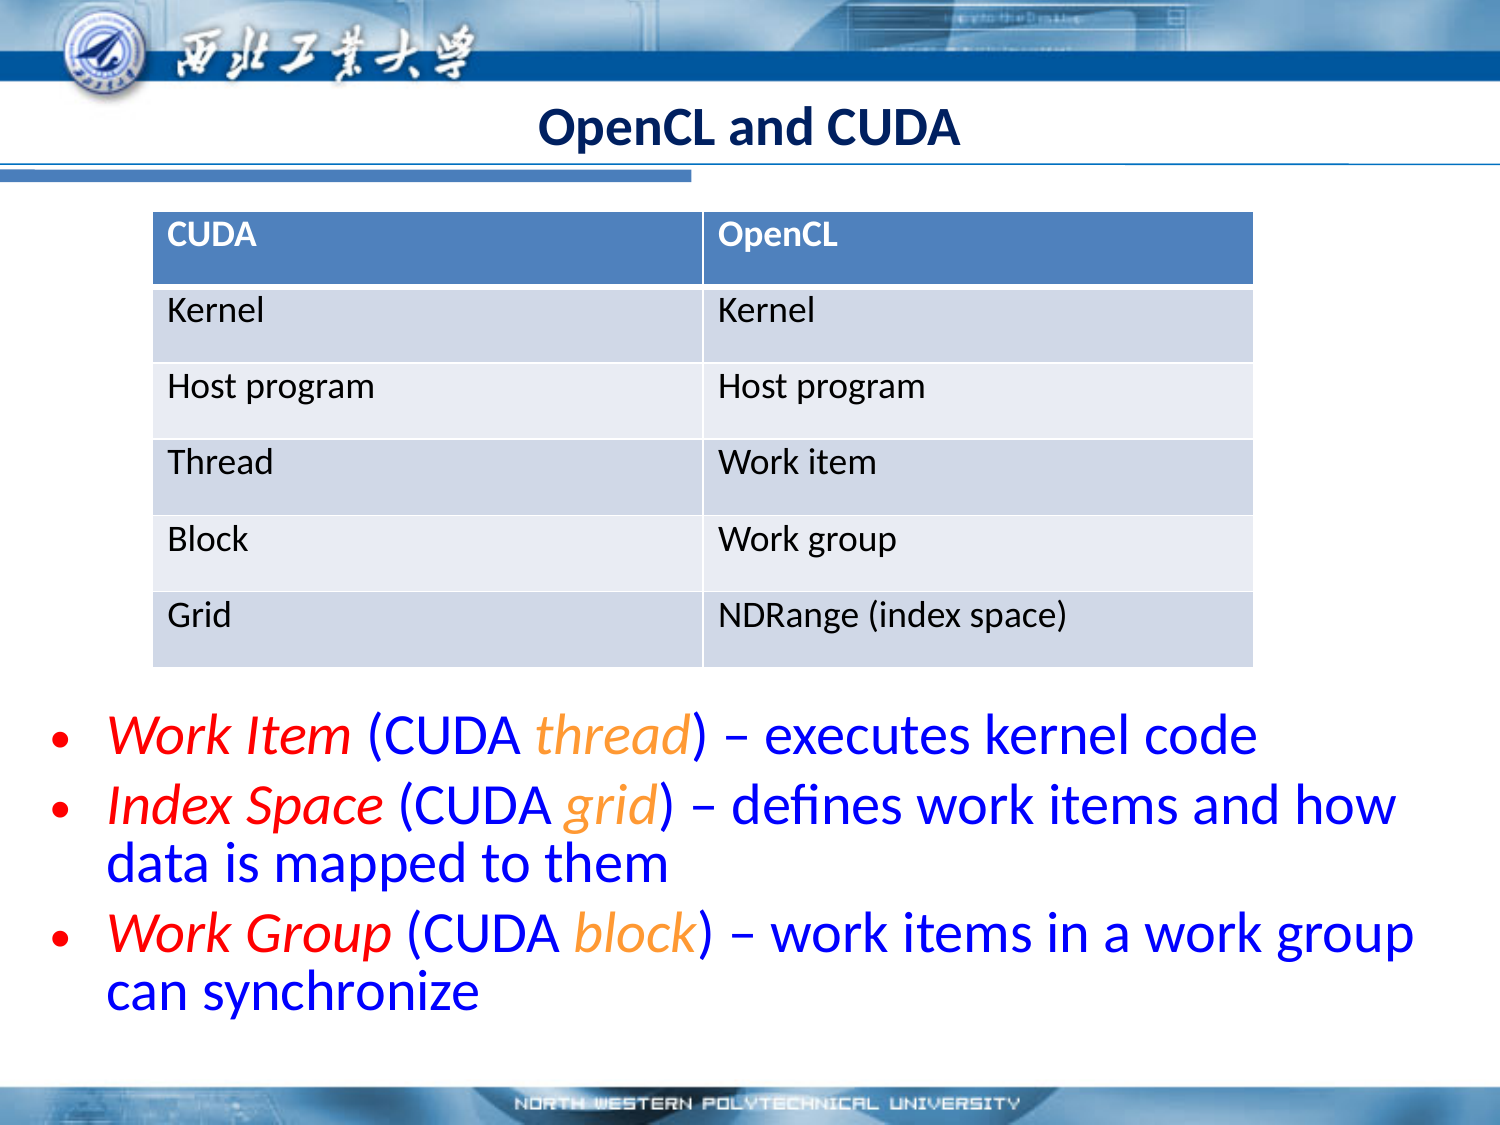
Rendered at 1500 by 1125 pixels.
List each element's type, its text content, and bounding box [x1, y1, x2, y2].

table_cell Host program [153, 364, 702, 438]
picture [0, 0, 1500, 163]
table_header OpenCL [704, 212, 1253, 284]
table_cell Work group [704, 516, 1253, 591]
table_cell Block [153, 516, 702, 591]
table_header CUDA [153, 212, 702, 284]
text_box Work Item (CUDA thread) – executes kernel code Index Space (CUDA grid) – defines work items and how data is mapped to them Work Group (CUDA block) – work items in a work group can synchronize [35, 703, 1477, 1078]
picture [0, 165, 1500, 1125]
table_cell Work item [704, 440, 1253, 515]
title OpenCL and CUDA [35, 82, 1465, 164]
table_cell Grid [153, 592, 702, 667]
table_cell Host program [704, 364, 1253, 438]
table_cell NDRange (index space) [704, 592, 1253, 667]
table_cell Kernel [153, 290, 702, 362]
table_cell Thread [153, 440, 702, 515]
table_cell Kernel [704, 290, 1253, 362]
